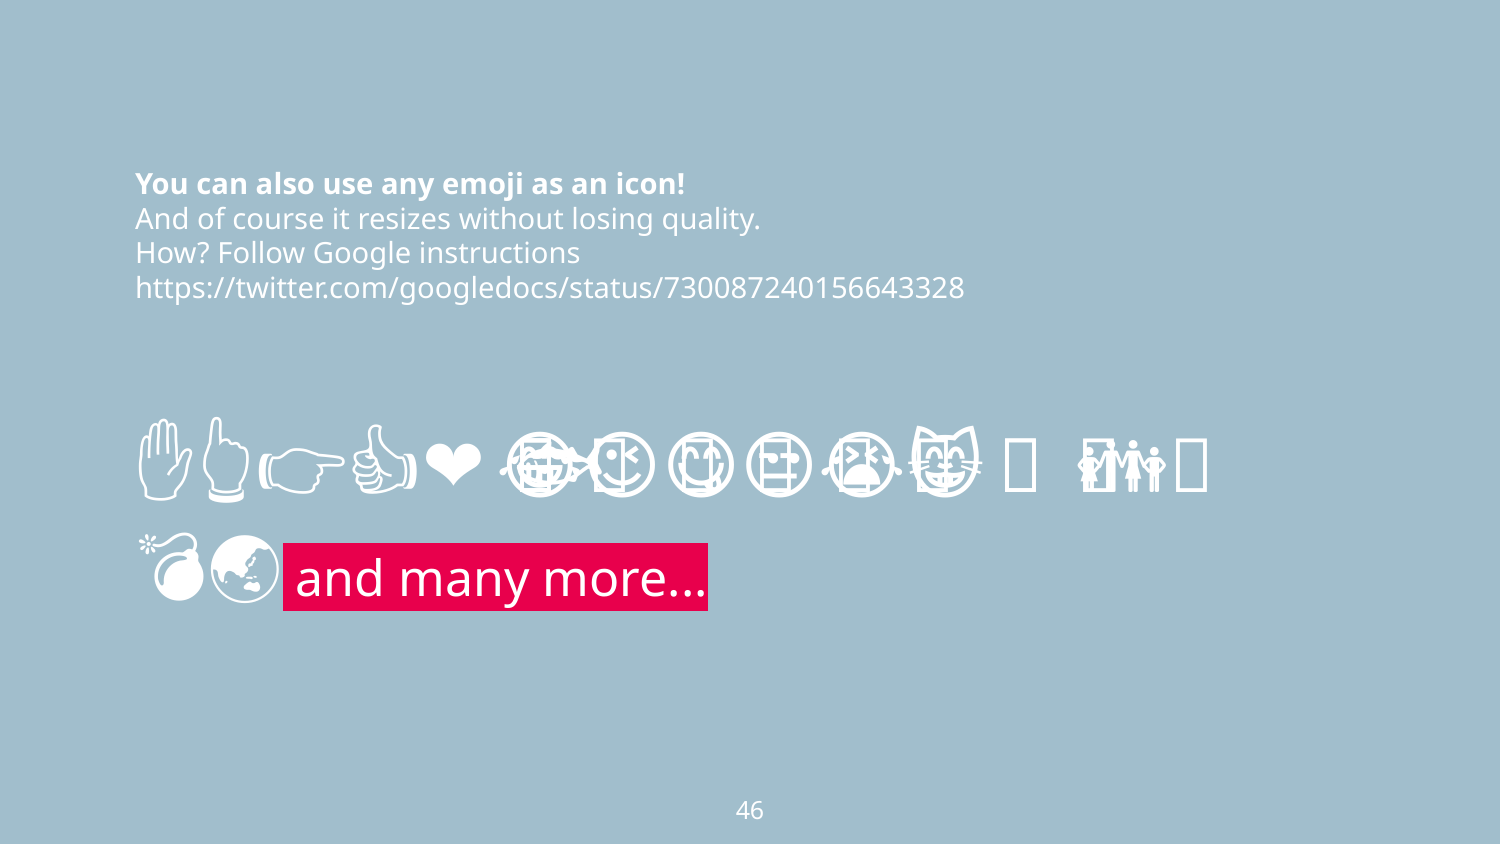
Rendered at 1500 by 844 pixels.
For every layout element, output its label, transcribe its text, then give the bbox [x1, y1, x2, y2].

slide_number 46 [711, 779, 789, 844]
text_box ✋👆👉👍👤👦👧👨👩👪💃🏃💑❤😂😉😋😒😭👶😸🐟🍒🍔💣📌📖🔨🎃🎈🎨🏈🏰🌏🔌🔑 and many more... [120, 389, 1322, 812]
text_box You can also use any emoji as an icon! And of course it resizes without losing quality. How? Follow Google instructions https://twitter.com/googledocs/status/730087240156643328 [120, 149, 1216, 377]
